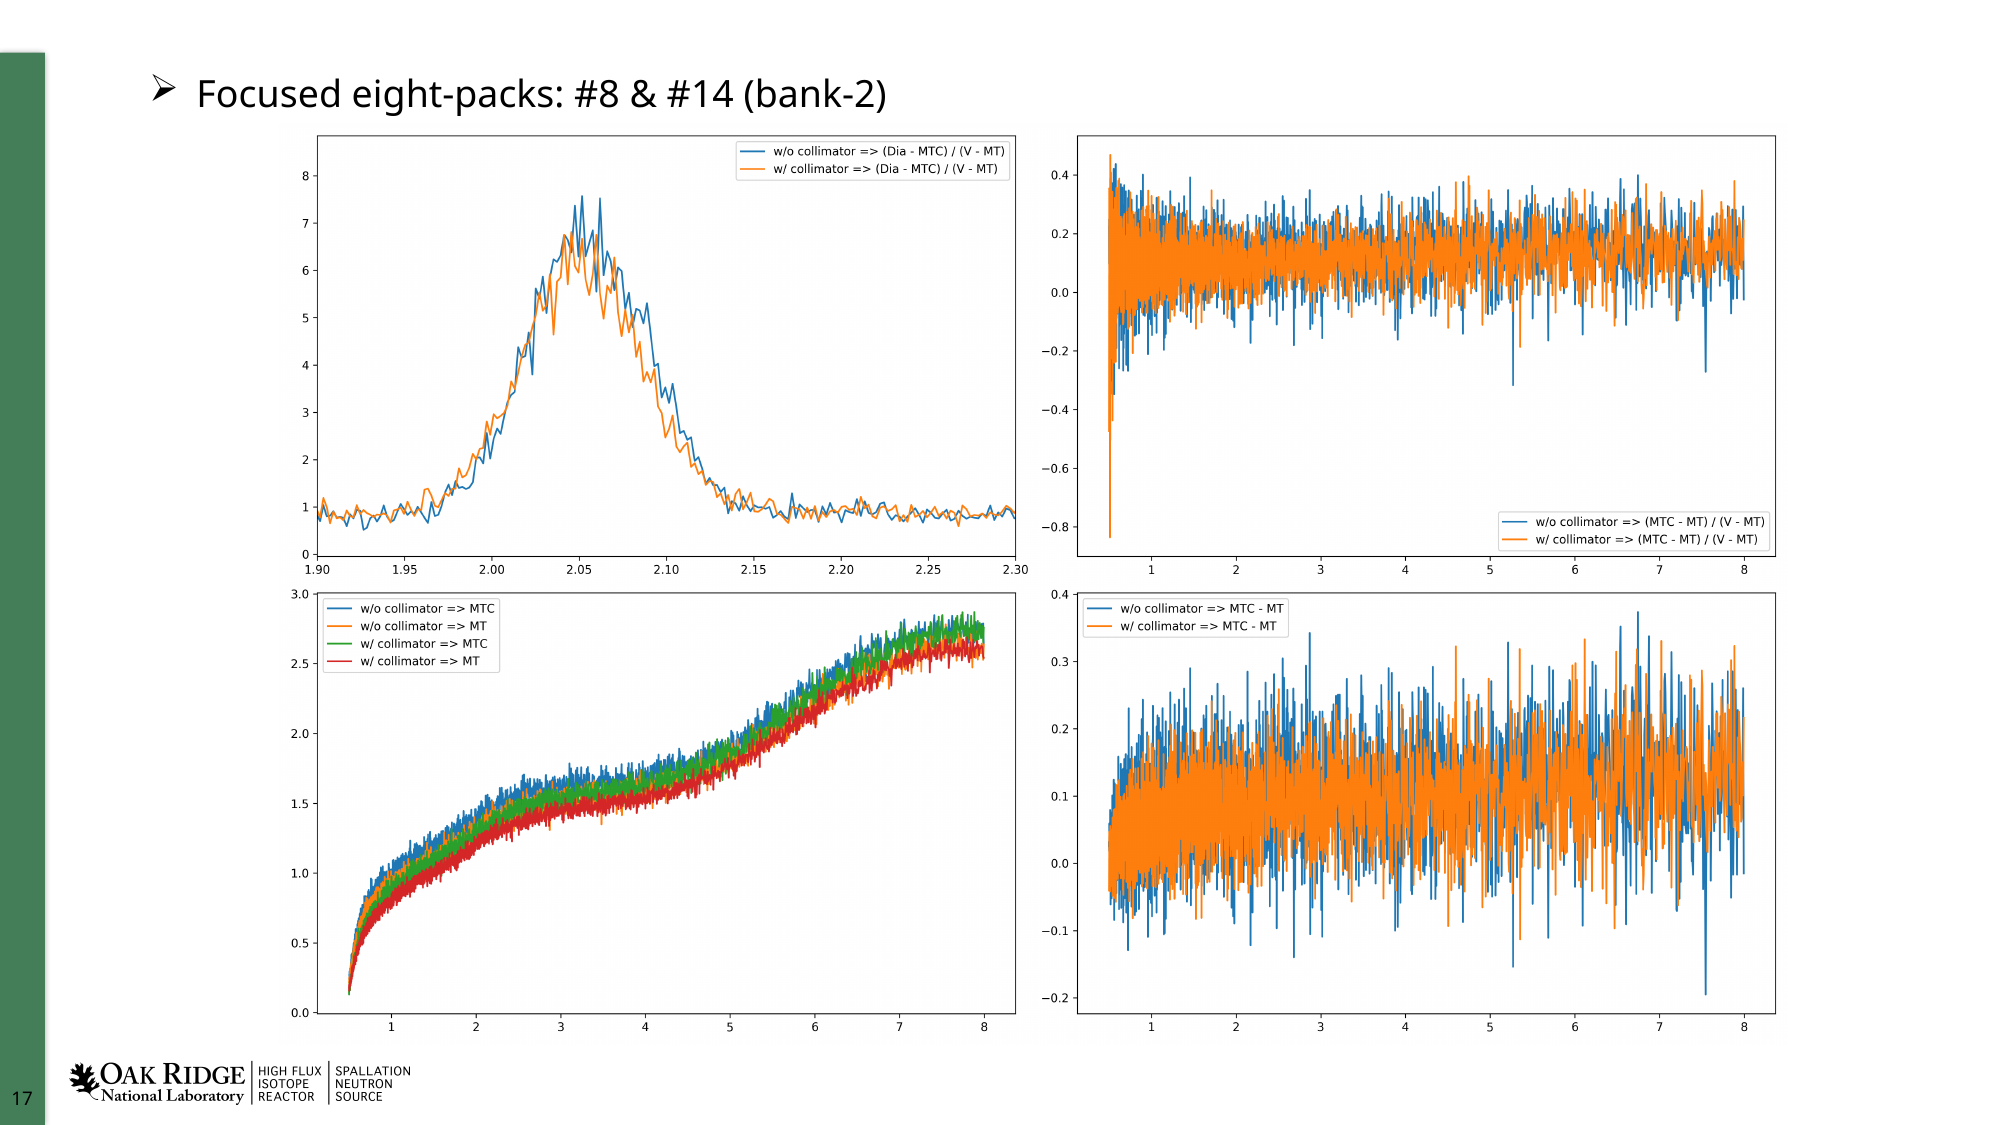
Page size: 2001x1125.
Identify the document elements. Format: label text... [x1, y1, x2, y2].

picture [278, 123, 1788, 1046]
text_box Focused eight-packs: #8 & #14 (bank-2) [134, 67, 1915, 123]
picture [66, 1058, 413, 1108]
